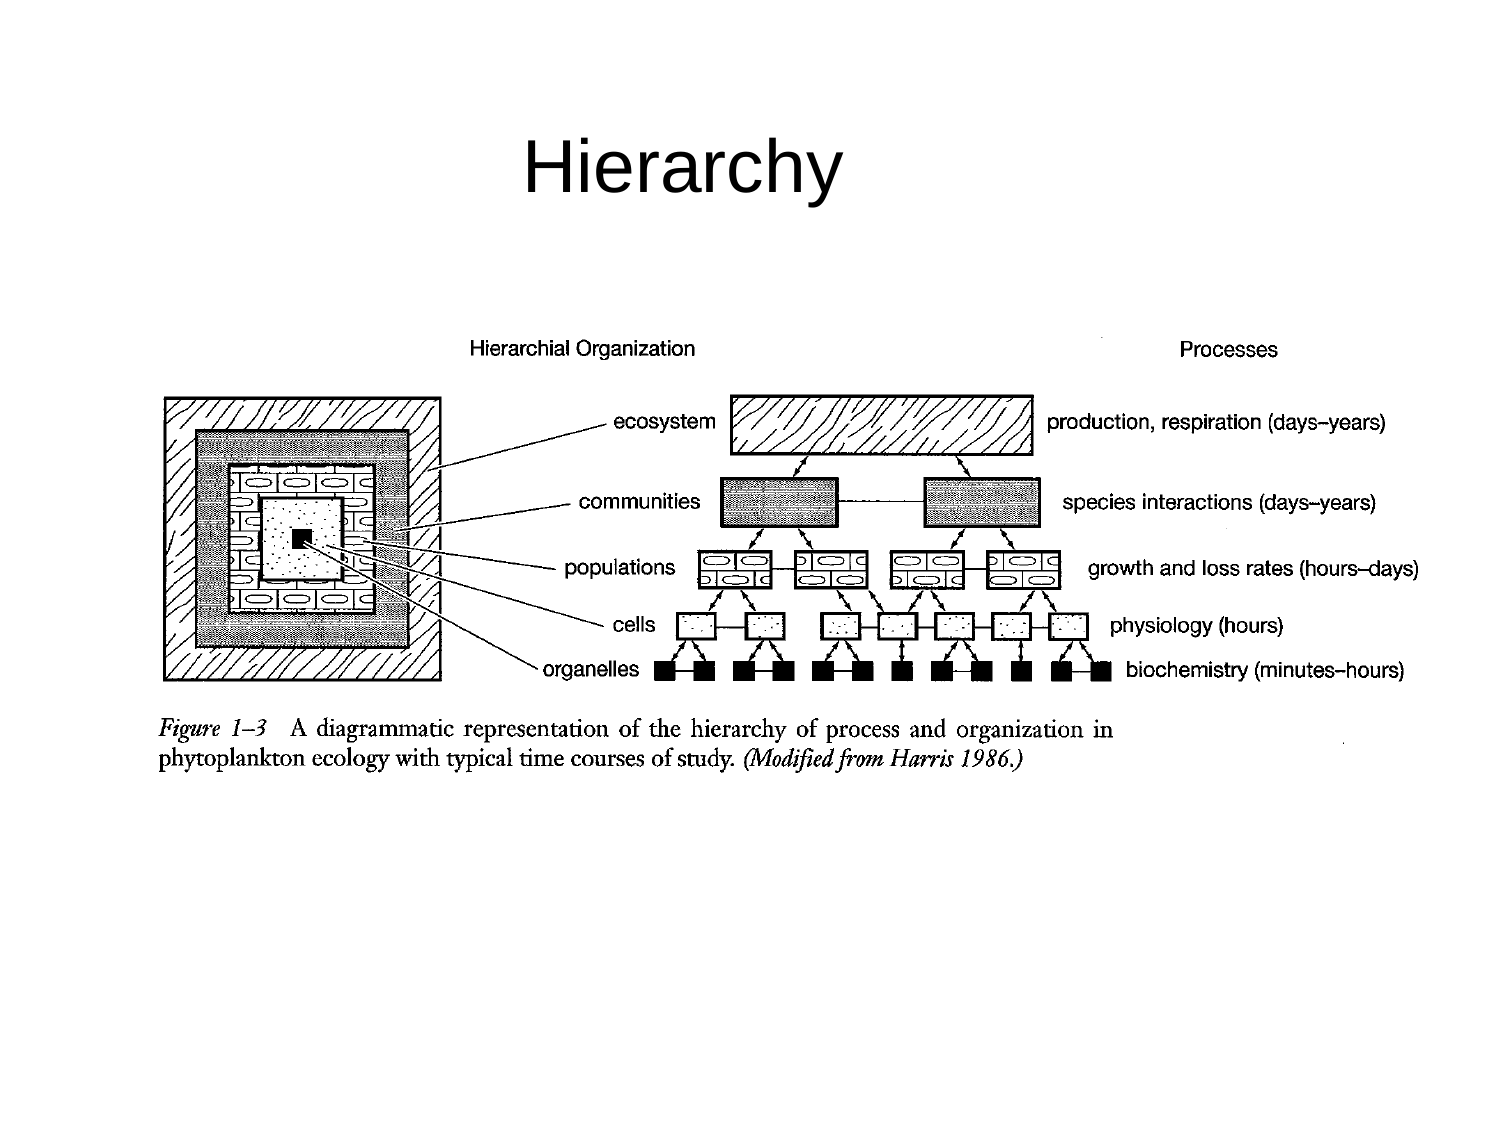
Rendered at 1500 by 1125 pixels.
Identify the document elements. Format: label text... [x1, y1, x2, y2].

title Hierarchy [507, 59, 931, 278]
picture [102, 318, 1441, 803]
